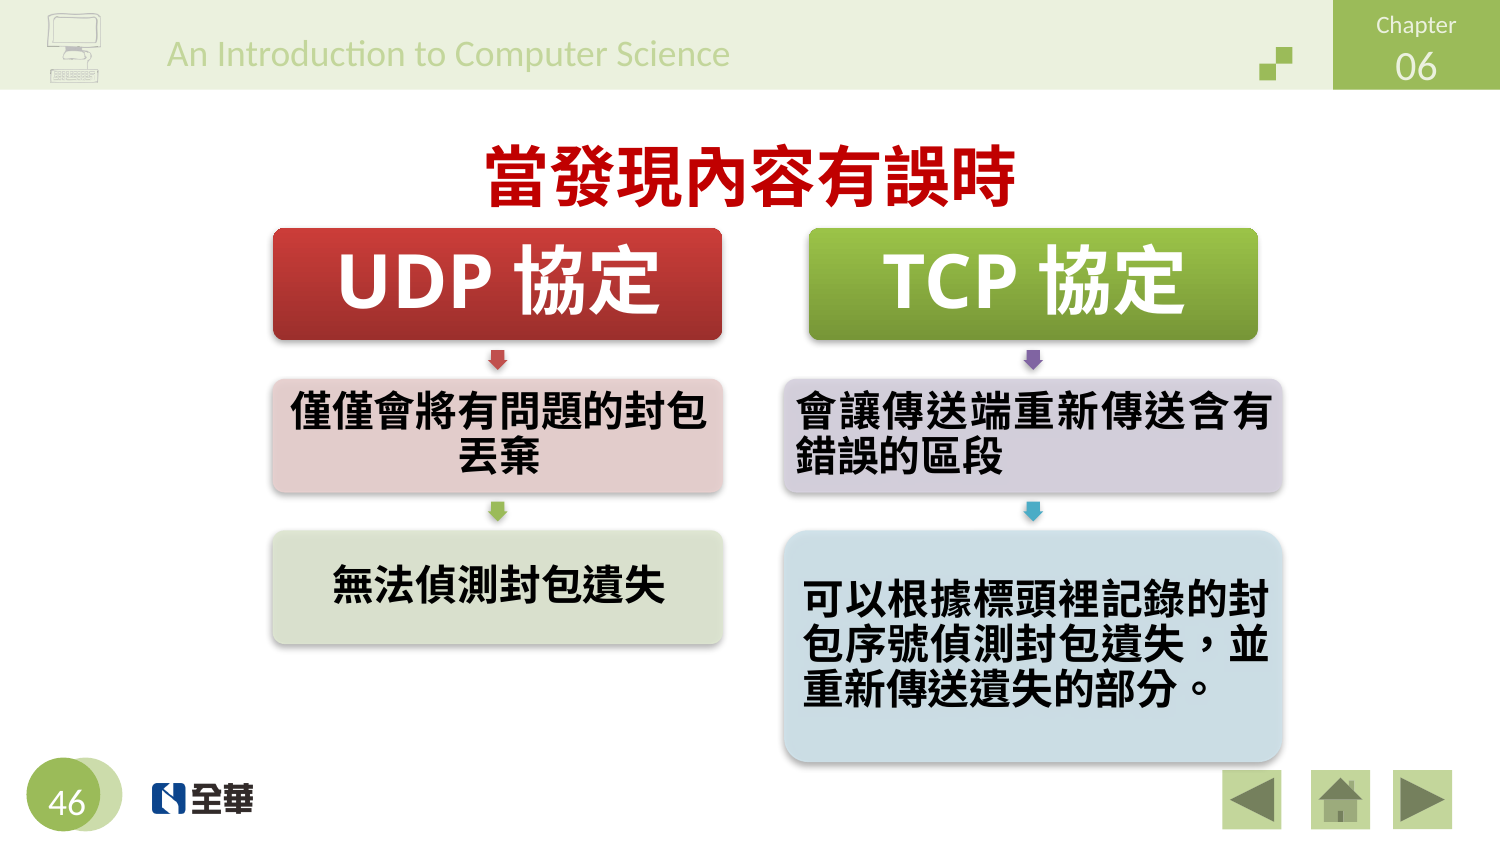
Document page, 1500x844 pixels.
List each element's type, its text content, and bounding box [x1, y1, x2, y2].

picture [47, 13, 101, 83]
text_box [166, 227, 1389, 762]
title 當發現內容有誤時 [75, 104, 1425, 245]
picture [152, 783, 253, 814]
